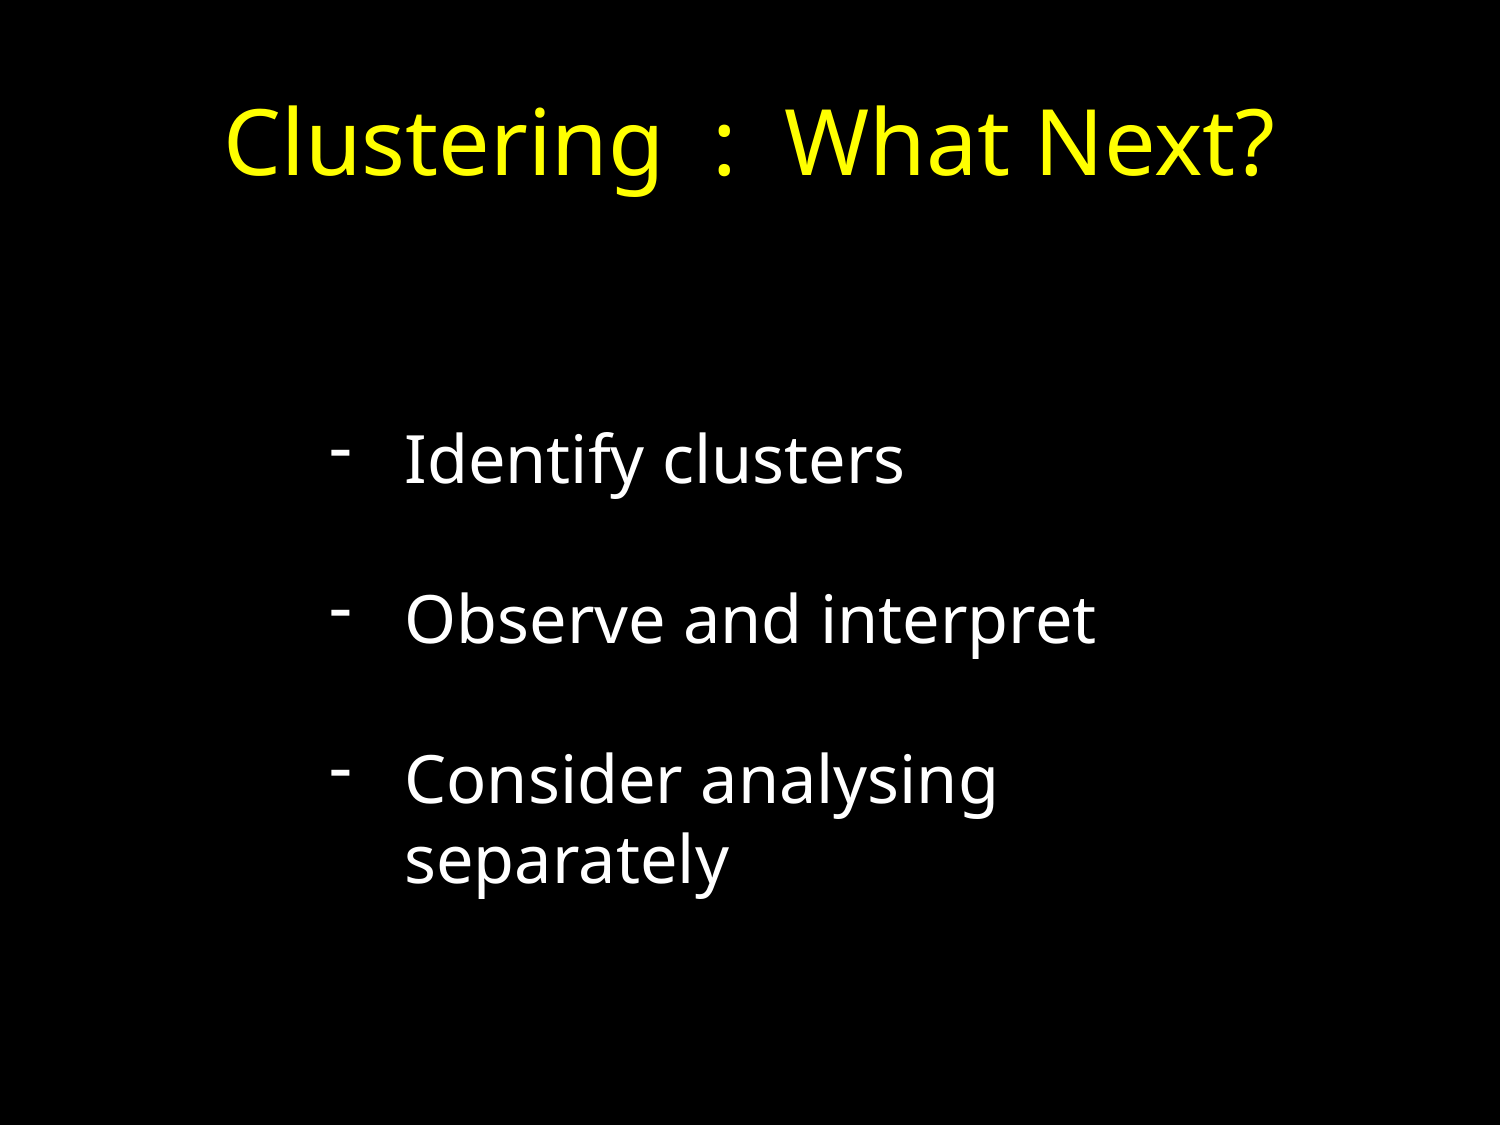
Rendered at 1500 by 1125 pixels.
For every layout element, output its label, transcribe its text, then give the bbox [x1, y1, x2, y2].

text_box Identify clusters Observe and interpret Consider analysing separately [314, 409, 1227, 904]
title Clustering : What Next? [0, 45, 1500, 233]
